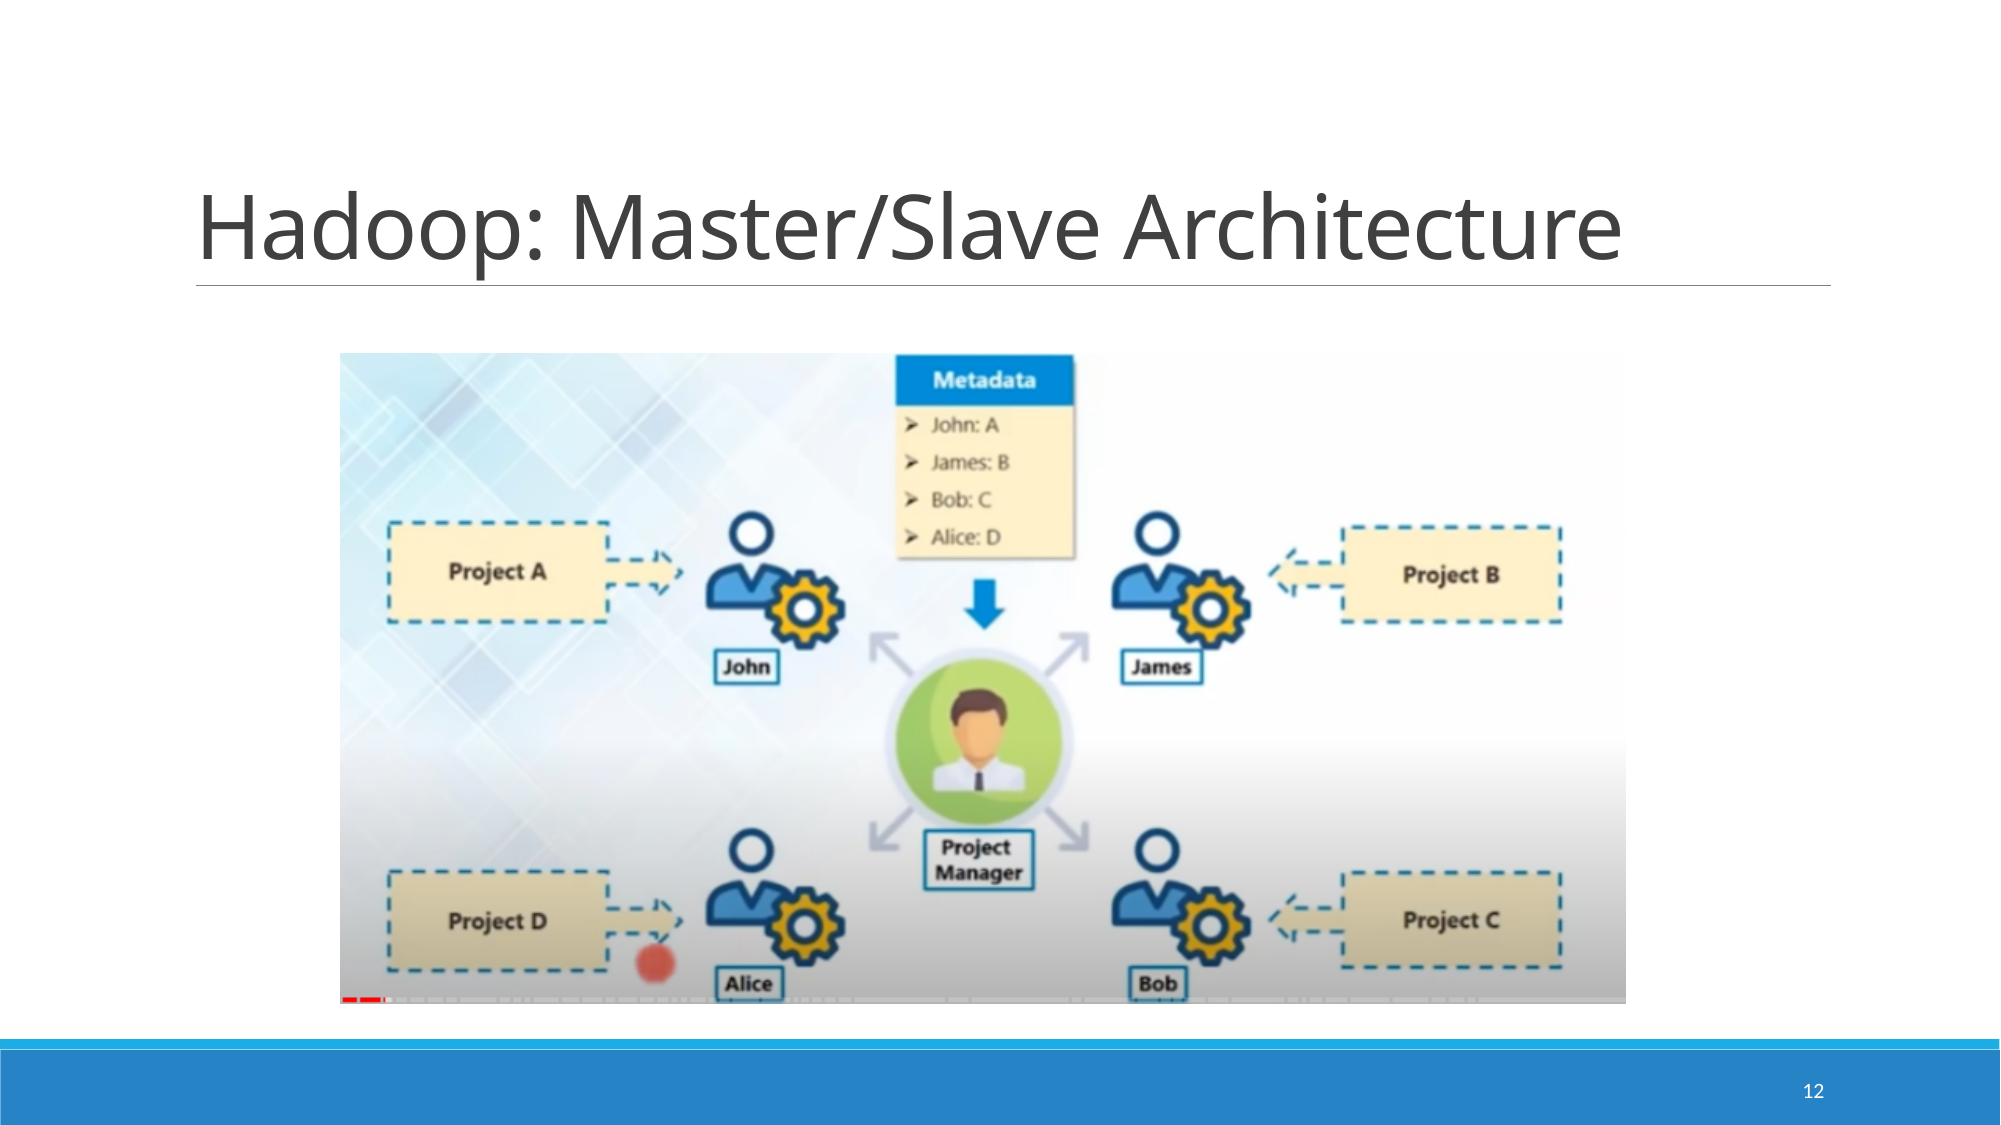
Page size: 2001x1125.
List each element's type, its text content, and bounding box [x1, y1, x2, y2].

title Hadoop: Master/Slave Architecture [180, 47, 1830, 285]
slide_number 12 [1624, 1059, 1840, 1120]
picture [340, 353, 1626, 1005]
